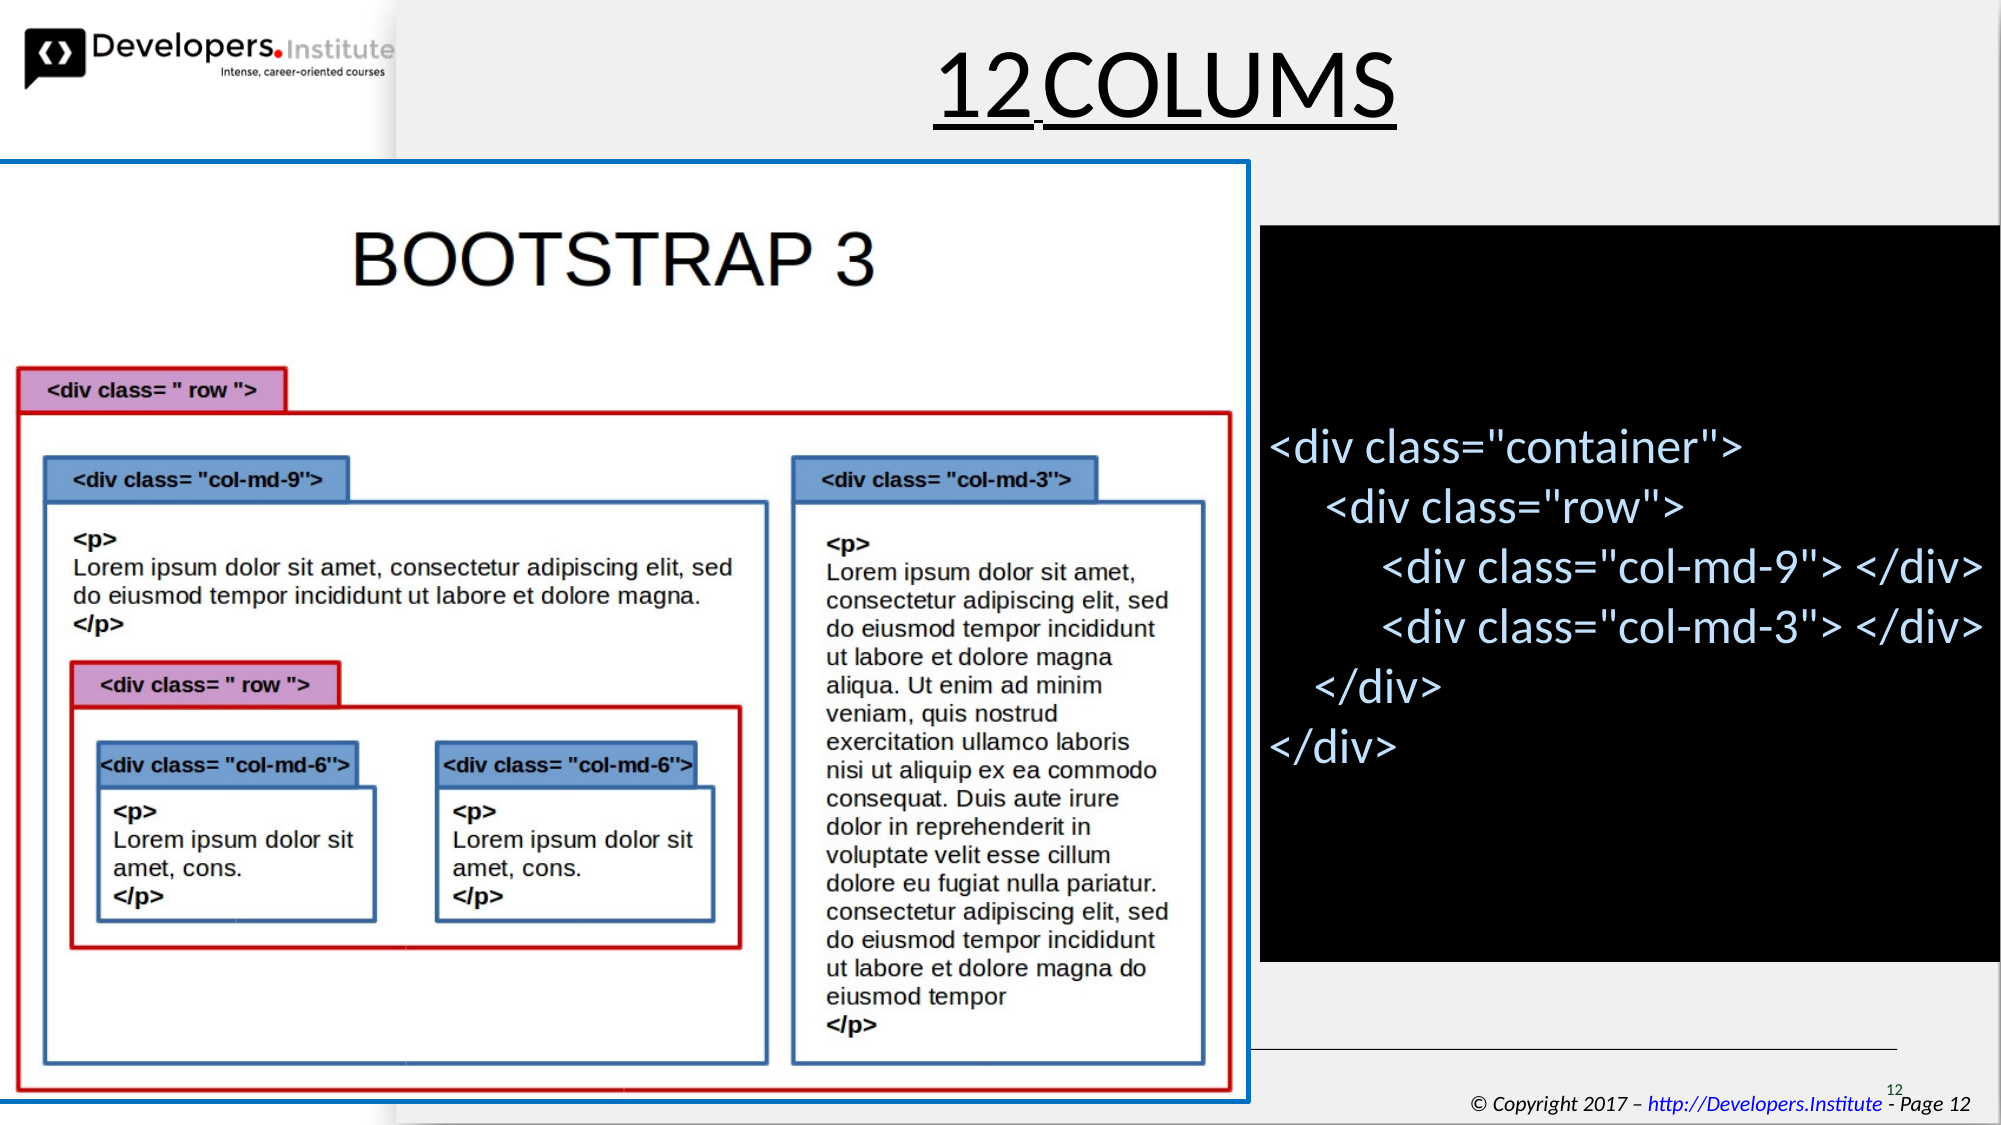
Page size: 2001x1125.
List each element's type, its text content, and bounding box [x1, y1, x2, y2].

text_box <div class="container"> <div class="row"> <div class="col-md-9"> </div> <div class="col-md-3"> </div> </div> </div> [1260, 225, 2000, 962]
picture [0, 0, 2000, 1125]
picture [0, 163, 1247, 1100]
text_box 12 COLUMS [924, 9, 1434, 146]
slide_number 12 [1809, 1072, 1903, 1099]
